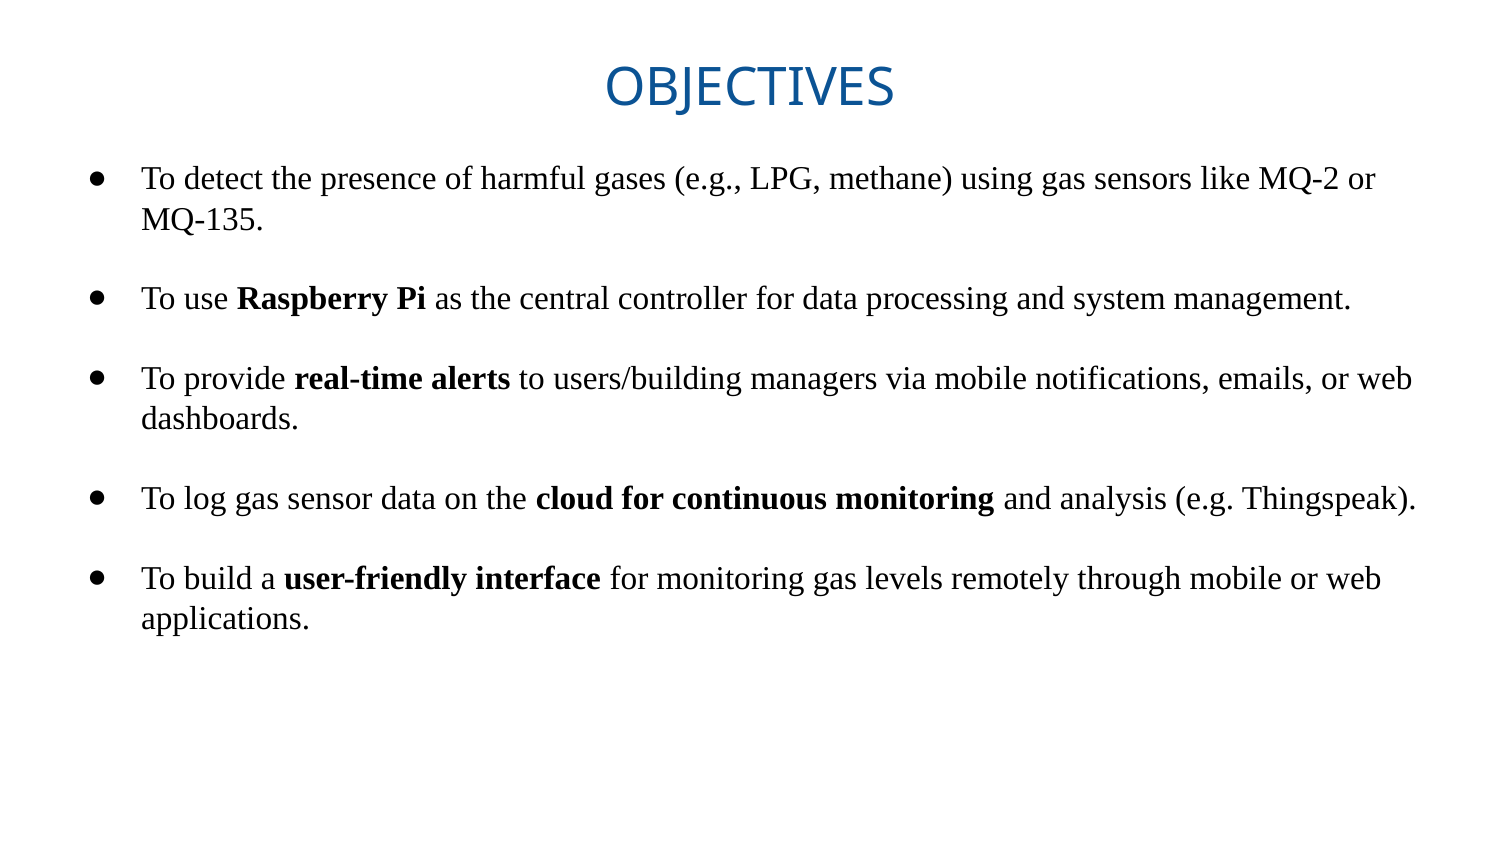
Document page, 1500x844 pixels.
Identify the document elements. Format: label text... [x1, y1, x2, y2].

list To detect the presence of harmful gases (e.g., LPG, methane) using gas sensors like MQ-2 or MQ-135. To use Raspberry Pi as the central controller for data processing and system management. To provide real-time alerts to users/building managers via mobile notifications, emails, or web dashboards. To log gas sensor data on the cloud for continuous monitoring and analysis (e.g. Thingspeak). To build a user-friendly interface for monitoring gas levels remotely through mobile or web applications. [51, 141, 1449, 814]
title OBJECTIVES [51, 37, 1449, 132]
